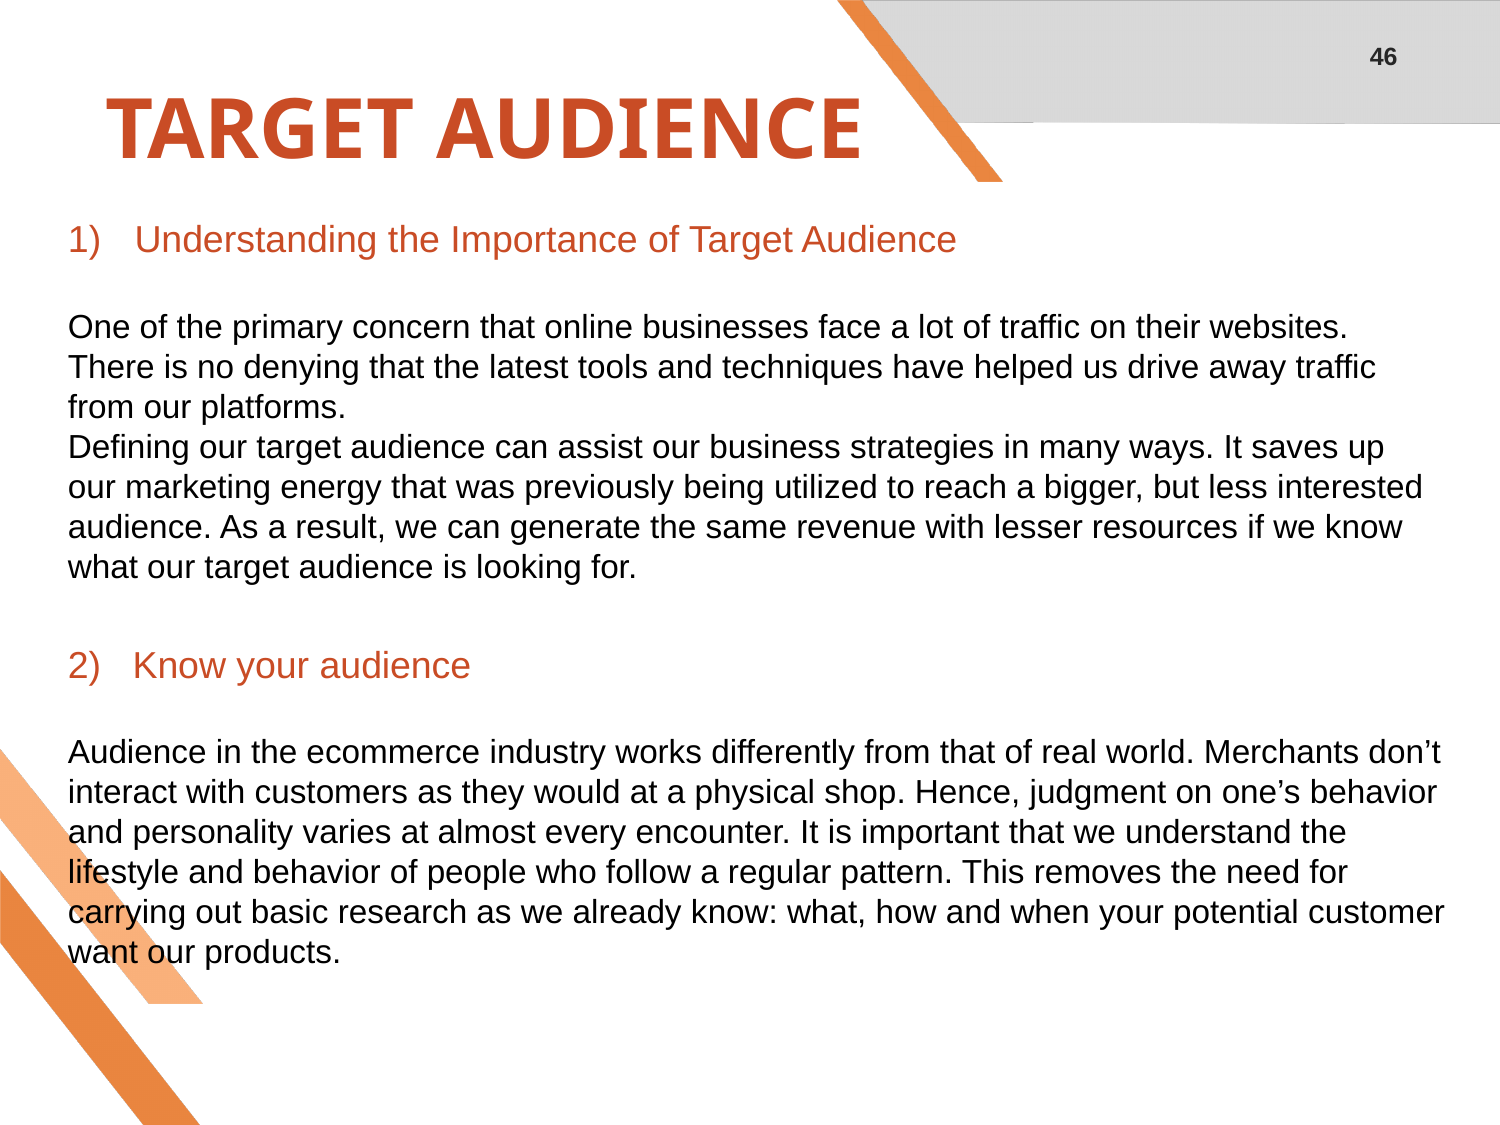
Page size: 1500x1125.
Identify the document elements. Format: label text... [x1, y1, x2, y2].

text_box 2) Know your audience Audience in the ecommerce industry works differently from that of real world. Merchants don’t interact with customers as they would at a physical shop. Hence, judgment on one’s behavior and personality varies at almost every encounter. It is important that we understand the lifestyle and behavior of people who follow a regular pattern. This removes the need for carrying out basic research as we already know: what, how and when your potential customer want our products. [53, 633, 1471, 978]
picture [0, 745, 203, 1125]
text_box Understanding the Importance of Target Audience One of the primary concern that online businesses face a lot of traffic on their websites. There is no denying that the latest tools and techniques have helped us drive away traffic from our platforms. Defining our target audience can assist our business strategies in many ways. It saves up our marketing energy that was previously being utilized to reach a bigger, but less interested audience. As a result, we can generate the same revenue with lesser resources if we know what our target audience is looking for. [53, 208, 1459, 593]
slide_number 46 [1342, 28, 1425, 78]
title TARGET AUDIENCE [75, 59, 875, 191]
picture [837, 0, 1500, 182]
